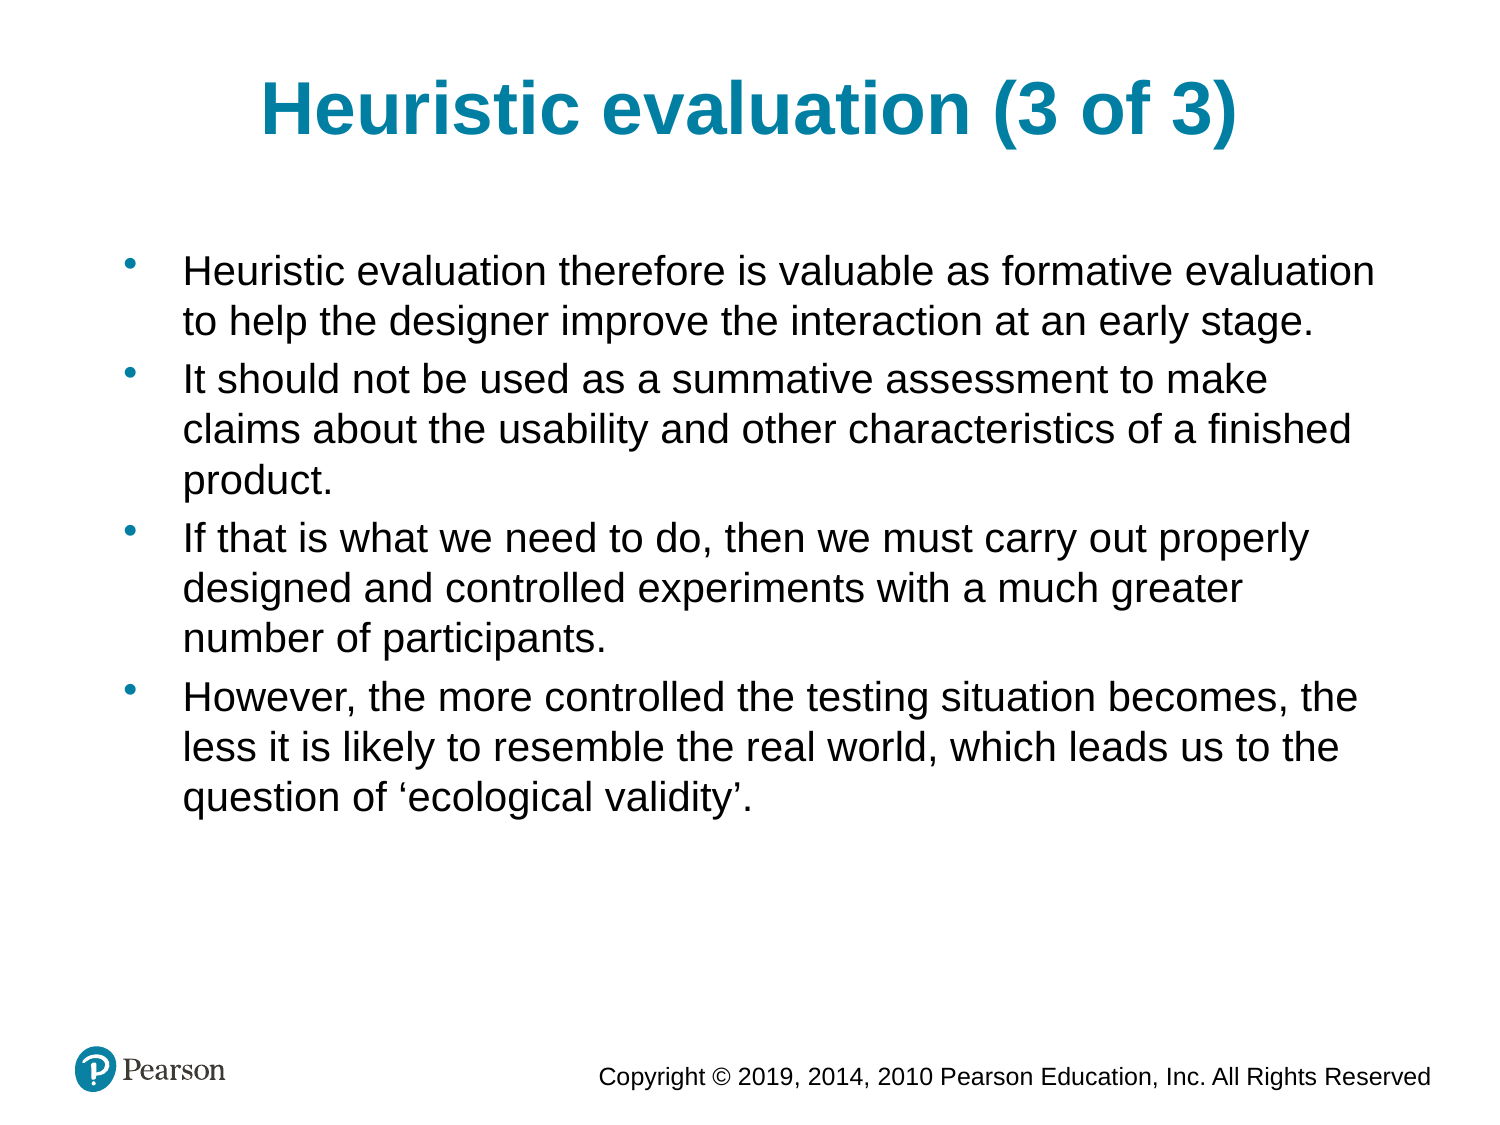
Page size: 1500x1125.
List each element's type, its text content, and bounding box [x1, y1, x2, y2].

list Heuristic evaluation therefore is valuable as formative evaluation to help the designer improve the interaction at an early stage. It should not be used as a summative assessment to make claims about the usability and other characteristics of a finished product. If that is what we need to do, then we must carry out properly designed and controlled experiments with a much greater number of participants. However, the more controlled the testing situation becomes, the less it is likely to resemble the real world, which leads us to the question of ‘ecological validity’. [108, 236, 1403, 950]
title Heuristic evaluation (3 of 3) [103, 44, 1397, 164]
